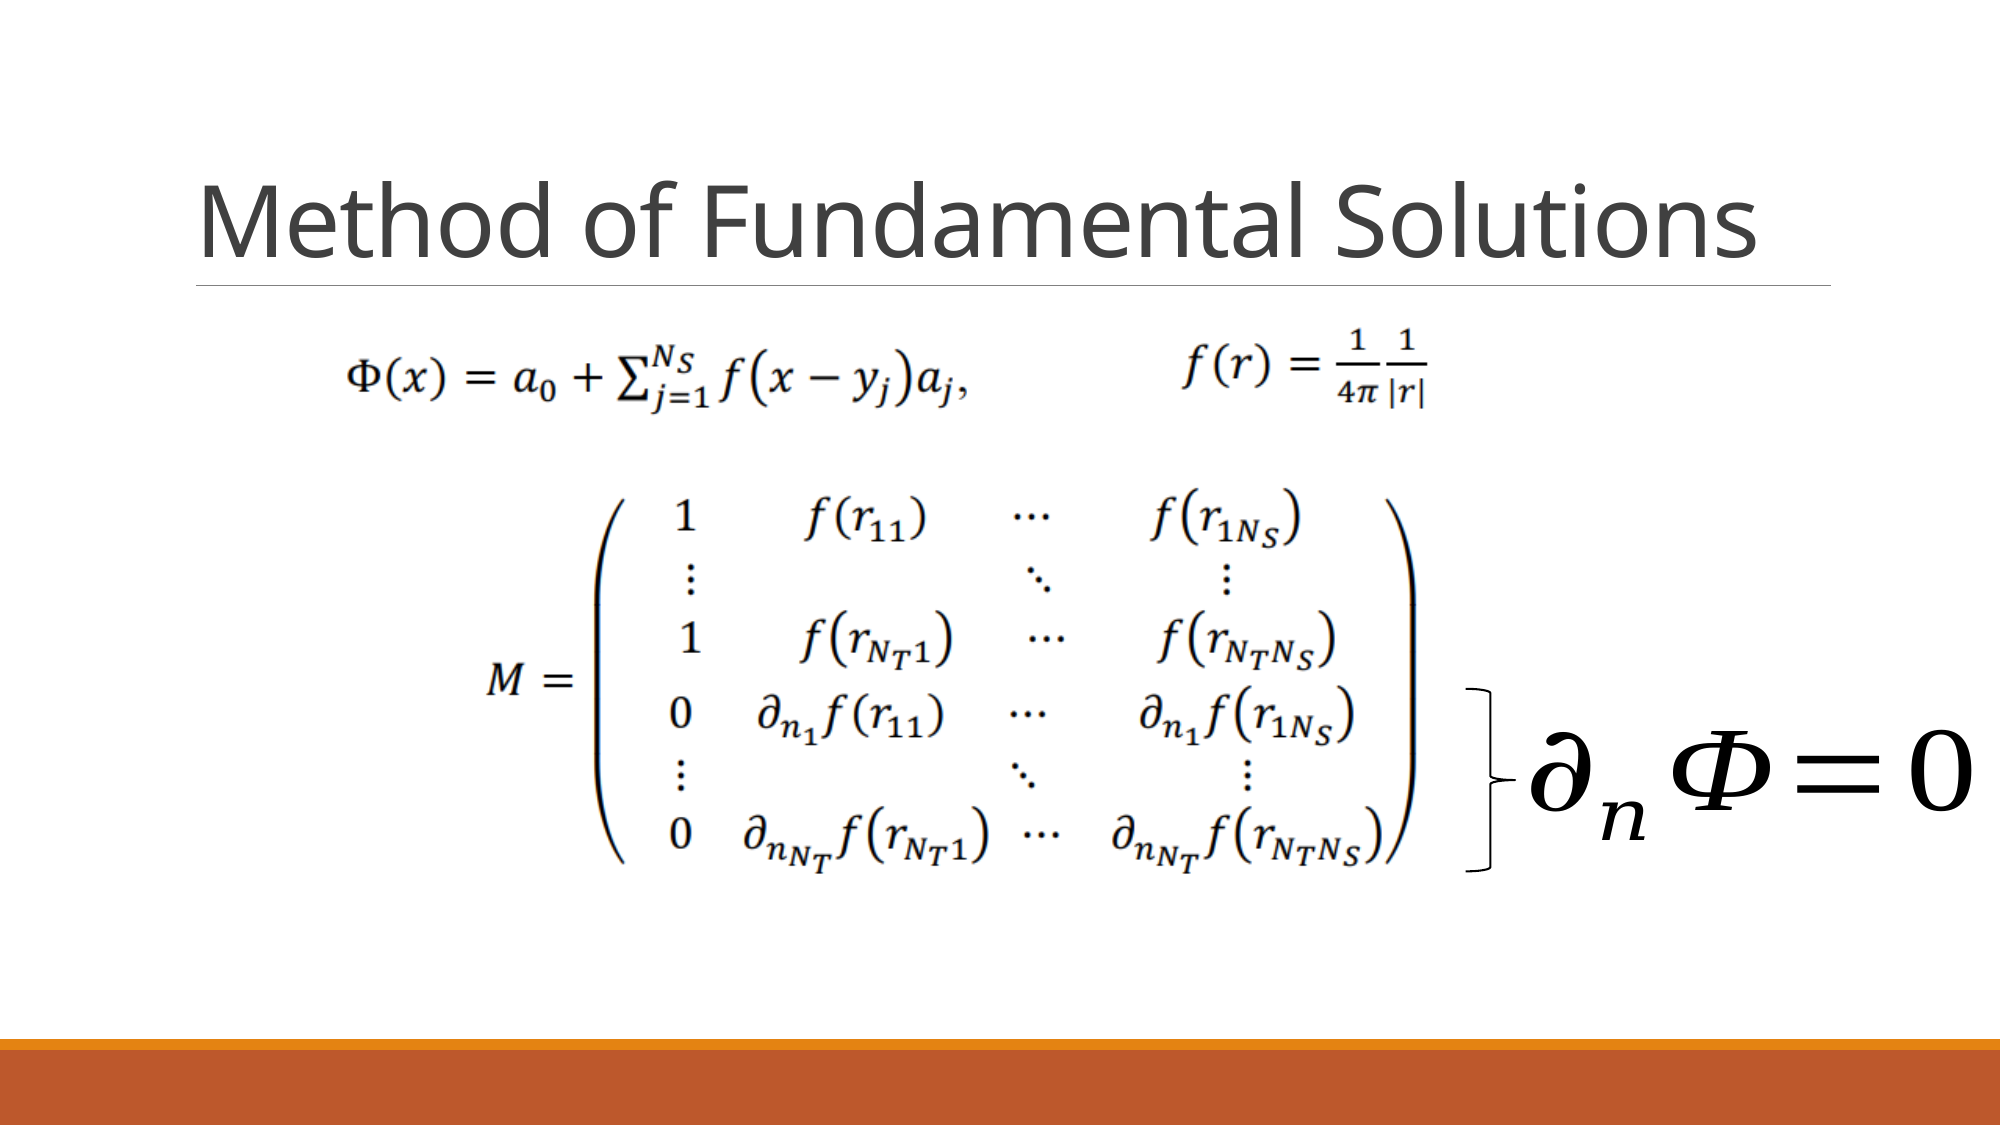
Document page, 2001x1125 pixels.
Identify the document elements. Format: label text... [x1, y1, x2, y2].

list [1173, 323, 1441, 420]
picture [474, 478, 1421, 899]
title Method of Fundamental Solutions [180, 47, 1830, 285]
picture [306, 302, 1029, 441]
text_box [1465, 687, 1517, 873]
